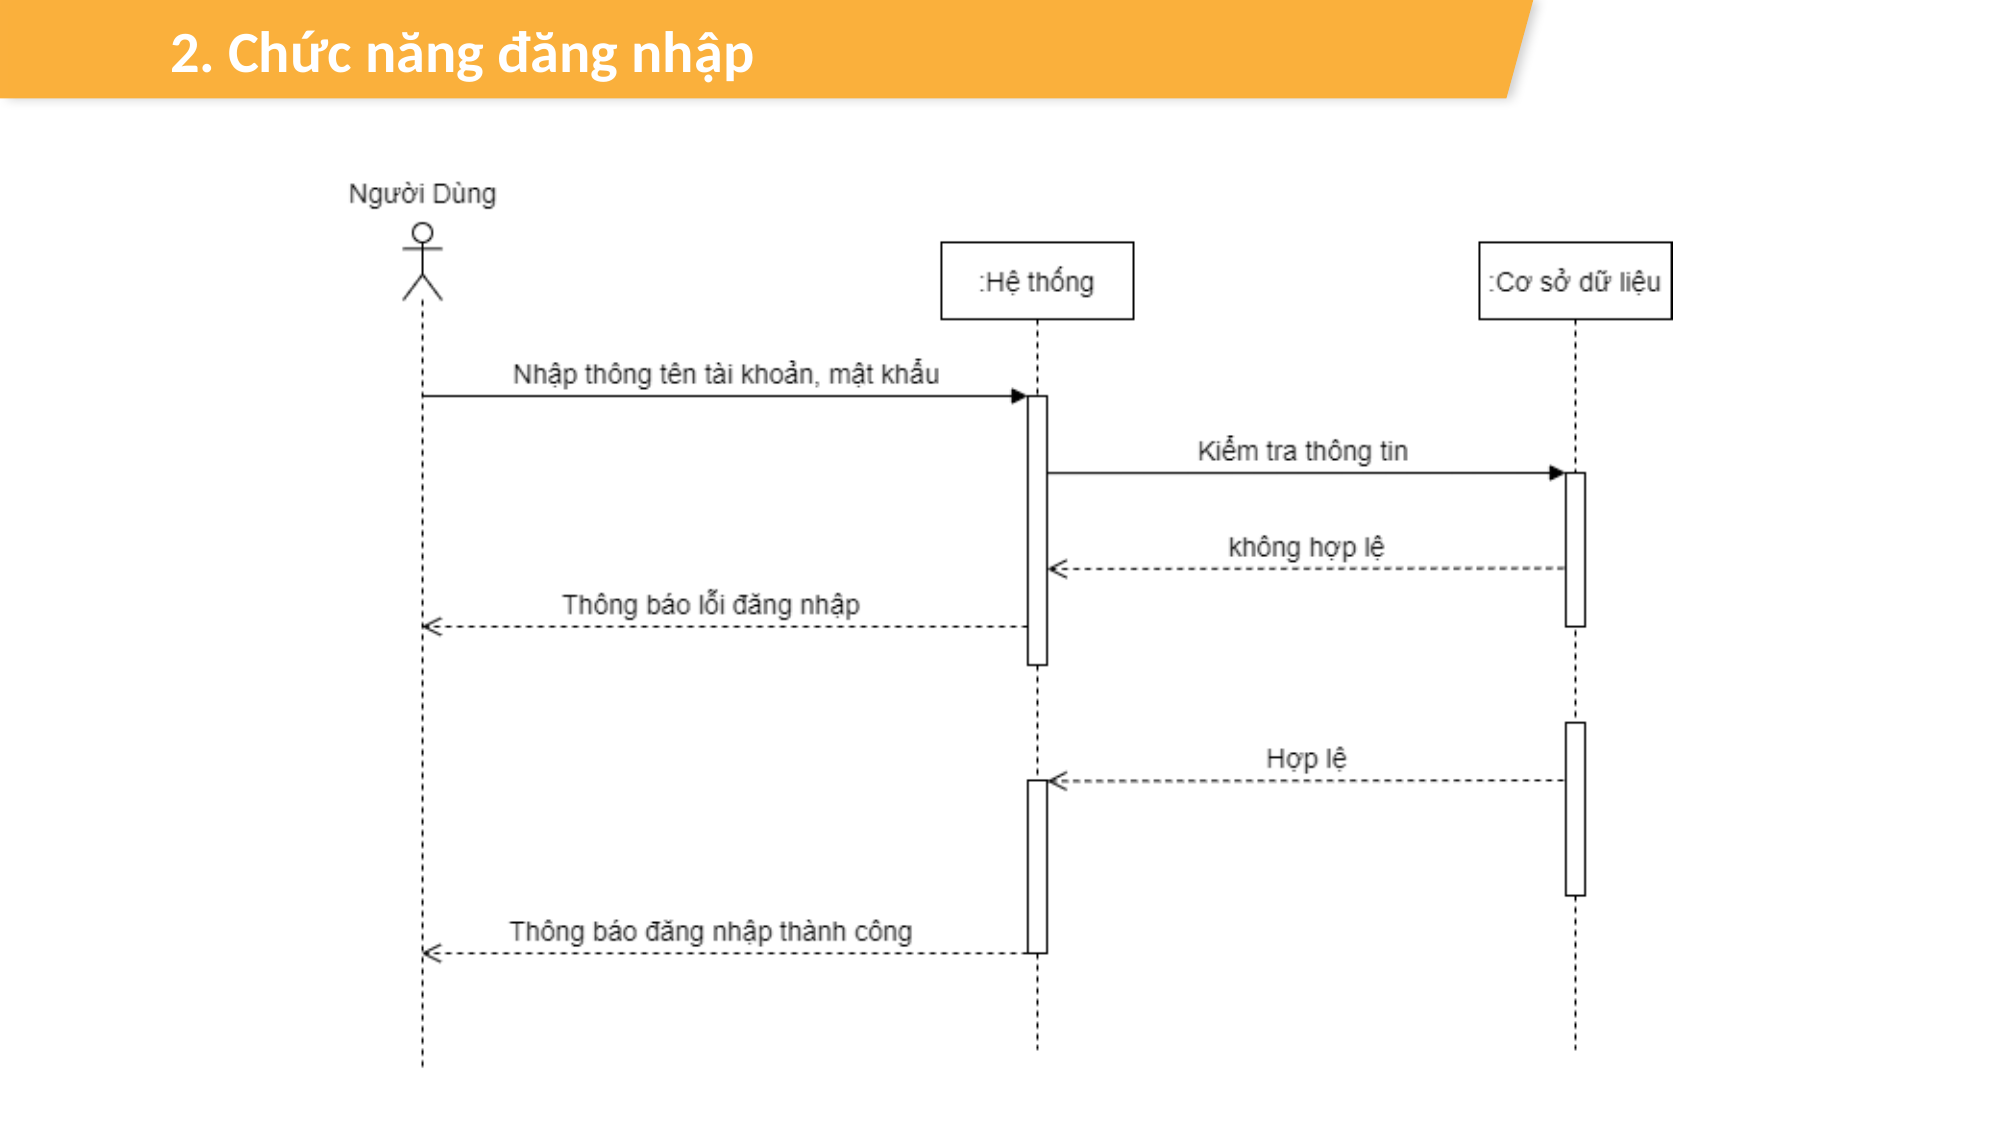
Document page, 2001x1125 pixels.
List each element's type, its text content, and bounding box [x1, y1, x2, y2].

text_box 2. Chức năng đăng nhập [0, 0, 1534, 99]
picture [326, 165, 1673, 1070]
